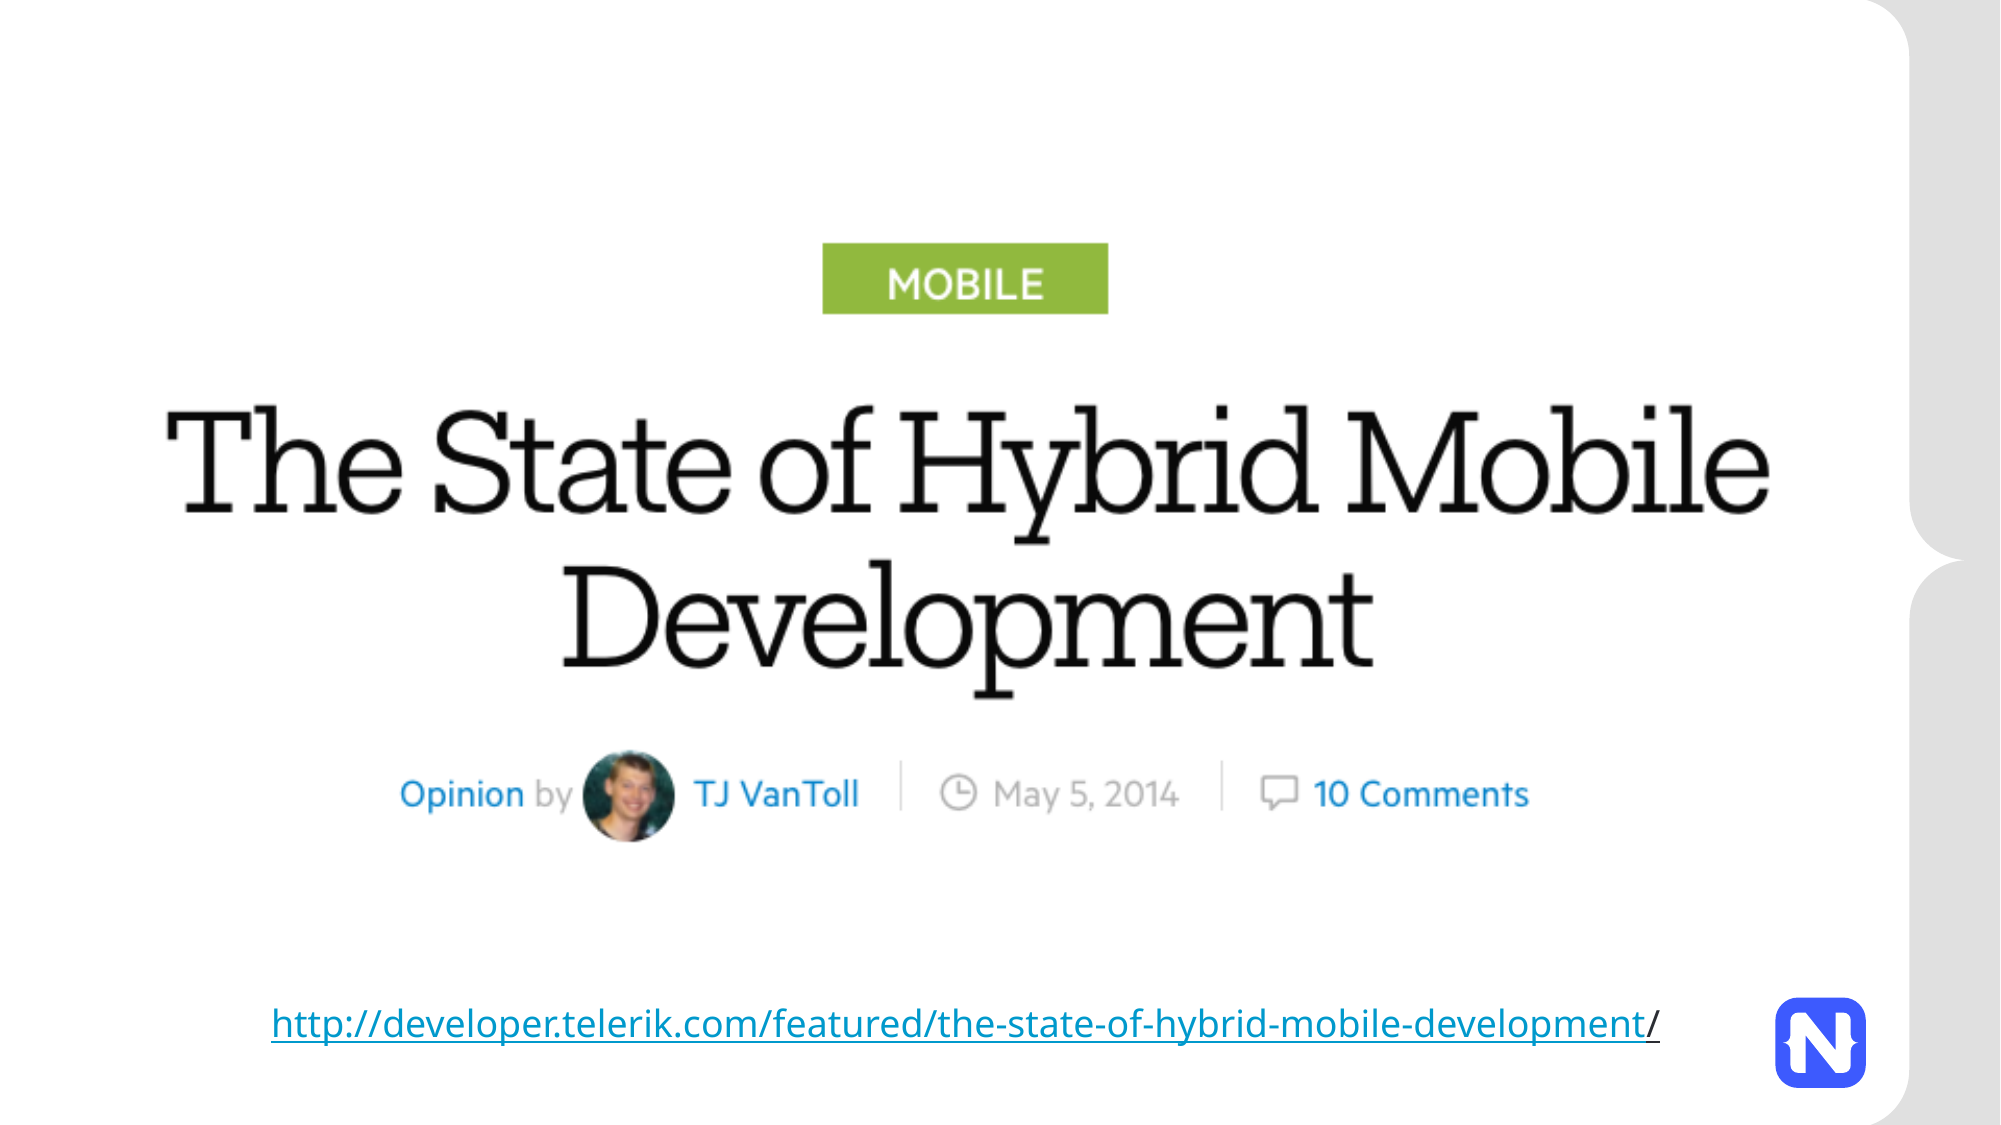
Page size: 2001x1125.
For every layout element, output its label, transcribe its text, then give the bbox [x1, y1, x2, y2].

picture [126, 178, 1830, 905]
text_box http://developer.telerik.com/featured/the-state-of-hybrid-mobile-development/ [256, 992, 1830, 1059]
